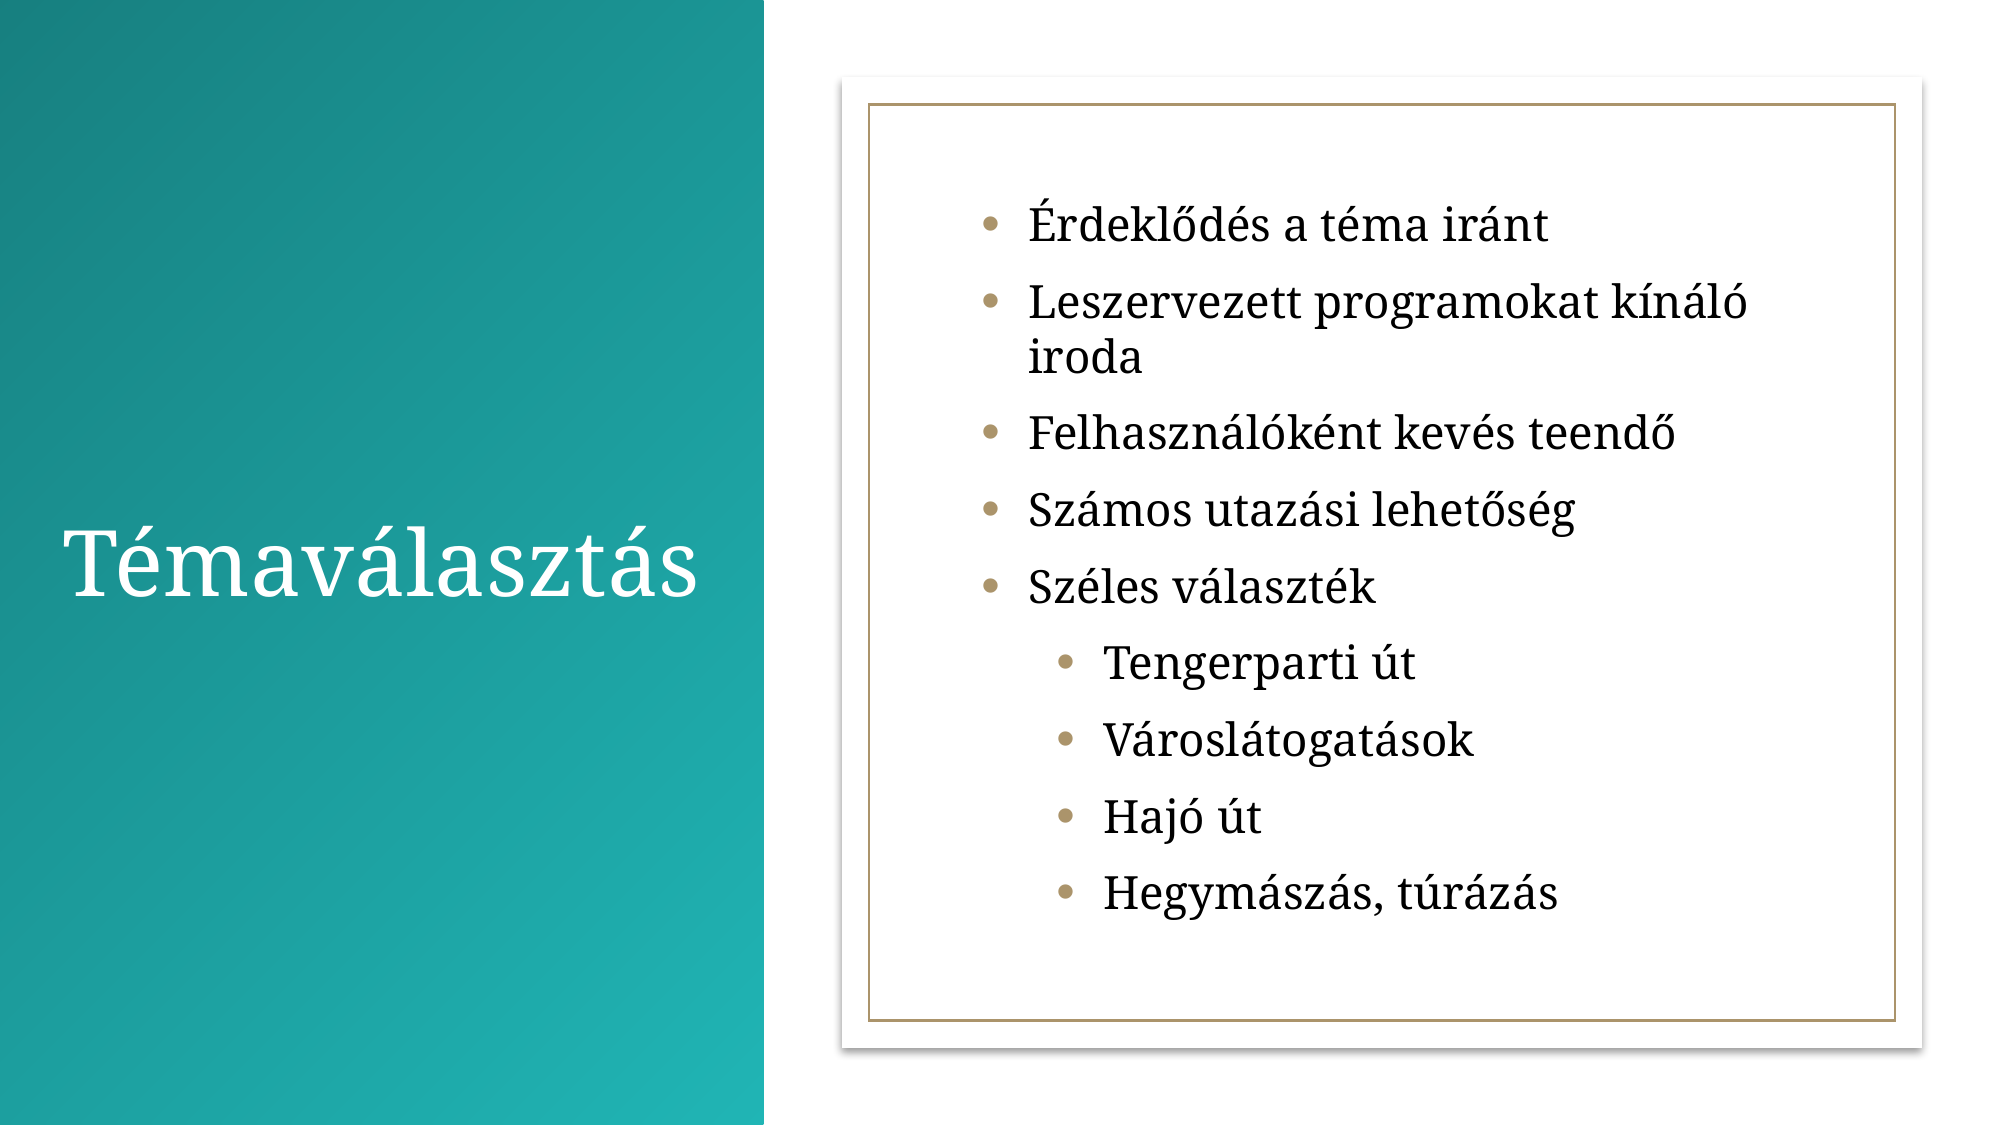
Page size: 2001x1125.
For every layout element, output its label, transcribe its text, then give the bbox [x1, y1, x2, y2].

list Érdeklődés a téma iránt Leszervezett programokat kínáló iroda Felhasználóként kevés teendő Számos utazási lehetőség Széles választék Tengerparti út Városlátogatások Hajó út Hegymászás, túrázás [966, 188, 1788, 964]
text_box [868, 103, 1896, 1021]
text_box [841, 76, 1923, 1049]
text_box Témaválasztás [0, 0, 764, 1123]
text_box [765, 0, 2000, 1125]
